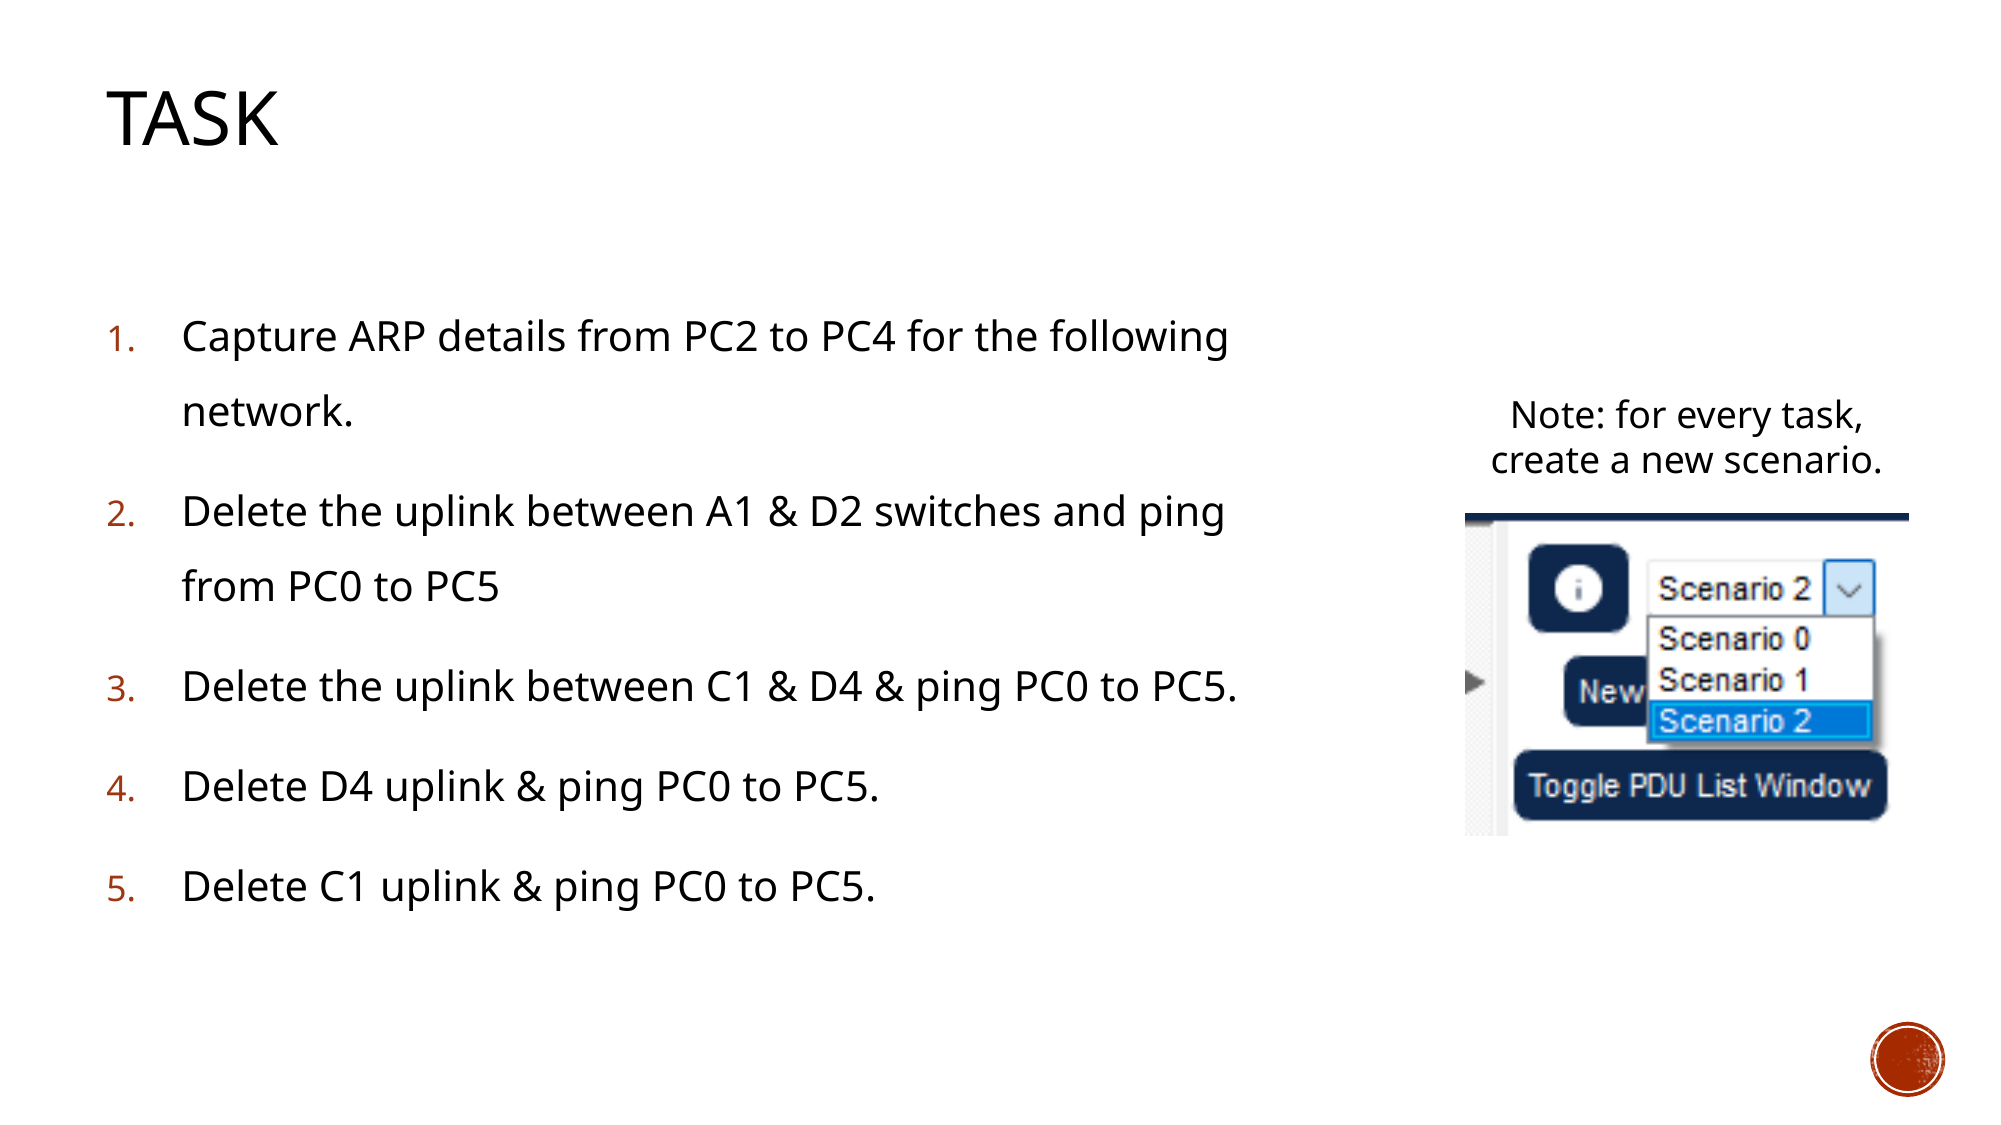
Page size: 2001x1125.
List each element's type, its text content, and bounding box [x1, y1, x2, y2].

title Task [91, 36, 1856, 206]
picture [1465, 513, 1909, 836]
list Capture ARP details from PC2 to PC4 for the following network. Delete the uplink between A1 & D2 switches and ping from PC0 to PC5 Delete the uplink between C1 & D4 & ping PC0 to PC5. Delete D4 uplink & ping PC0 to PC5. Delete C1 uplink & ping PC0 to PC5. [91, 276, 1306, 1073]
text_box Note: for every task, create a new scenario. [1438, 383, 1936, 489]
